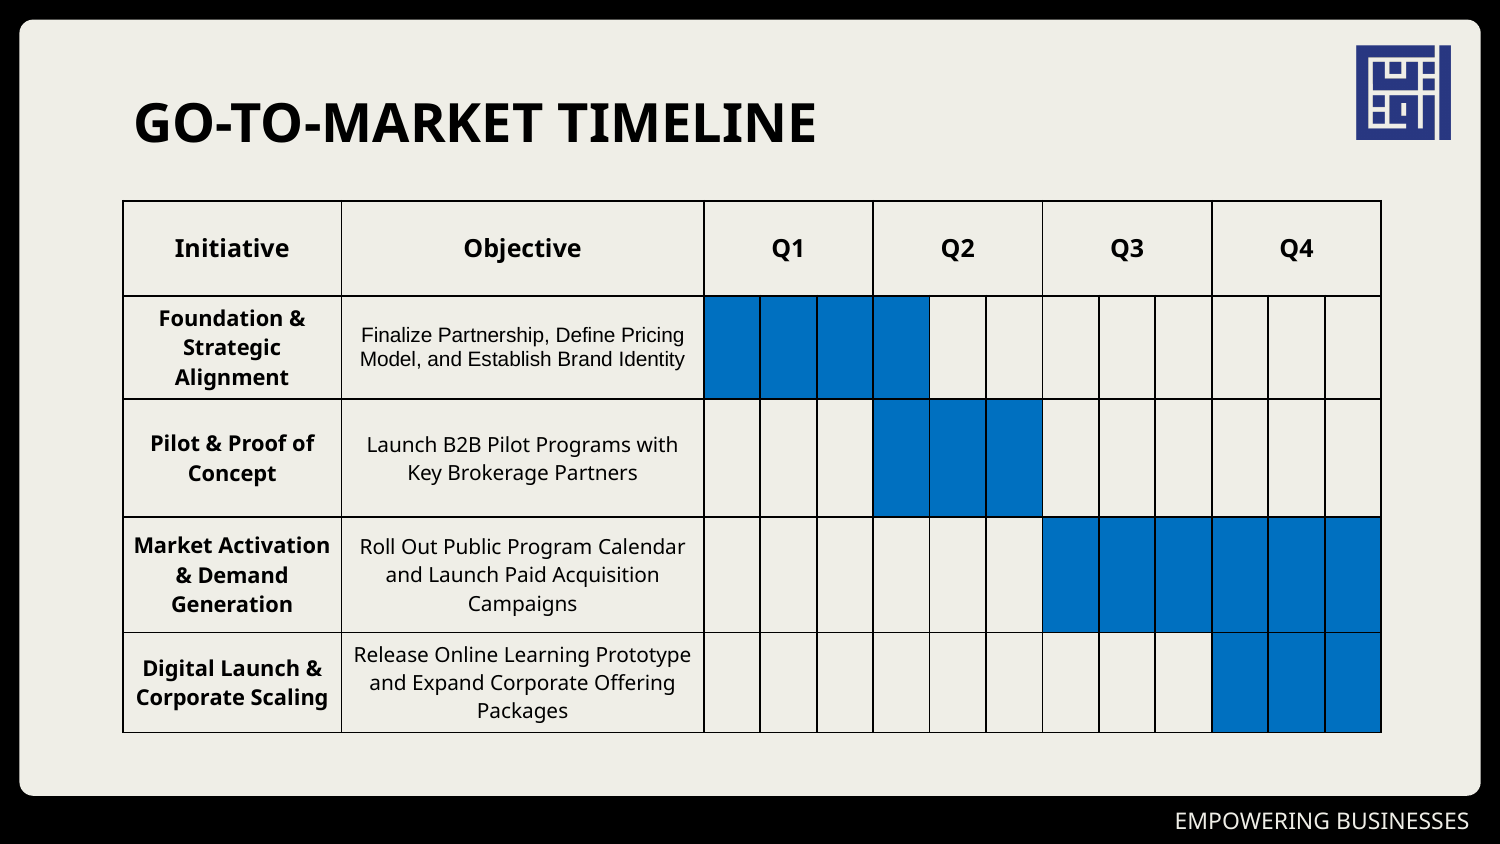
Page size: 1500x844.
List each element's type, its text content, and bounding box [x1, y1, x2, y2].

table_cell [818, 633, 872, 732]
table_cell [761, 297, 816, 398]
table_header Objective [342, 202, 703, 295]
table_cell [987, 518, 1042, 632]
table_cell [987, 633, 1042, 732]
table_cell Launch B2B Pilot Programs with Key Brokerage Partners [342, 400, 703, 516]
table_cell Foundation & Strategic Alignment [124, 297, 341, 398]
table_cell [705, 518, 759, 632]
table_cell [1326, 400, 1380, 516]
table_cell [1326, 518, 1380, 632]
table_cell [874, 518, 929, 632]
table_cell Pilot & Proof of Concept [124, 400, 341, 516]
table_cell [705, 400, 759, 516]
table_cell Market Activation & Demand Generation [124, 518, 341, 632]
table_header Initiative [124, 202, 341, 295]
table_cell [930, 297, 985, 398]
table_cell [1043, 633, 1098, 732]
table_cell [761, 633, 816, 732]
table_cell [1100, 633, 1154, 732]
table_cell [818, 297, 872, 398]
table_cell [1156, 400, 1211, 516]
table_cell [705, 633, 759, 732]
table_cell [930, 400, 985, 516]
table_cell [1043, 400, 1098, 516]
table_cell Release Online Learning Prototype and Expand Corporate Offering Packages [342, 633, 703, 732]
table_cell [818, 518, 872, 632]
table_cell [1100, 400, 1154, 516]
table_cell [1213, 633, 1267, 732]
table_cell Digital Launch & Corporate Scaling [124, 633, 341, 732]
table_cell [874, 297, 929, 398]
table_cell [1156, 297, 1211, 398]
table_cell [987, 297, 1042, 398]
table_cell [761, 518, 816, 632]
table_cell [930, 518, 985, 632]
table_cell [1269, 518, 1324, 632]
table_header Q1 [705, 202, 872, 295]
table_cell [1100, 297, 1154, 398]
table_cell [874, 633, 929, 732]
table_cell [1156, 518, 1211, 632]
table_cell [761, 400, 816, 516]
table_cell [1326, 633, 1380, 732]
table_cell [818, 400, 872, 516]
table_cell [1043, 297, 1098, 398]
table_cell [987, 400, 1042, 516]
table_cell [1156, 633, 1211, 732]
table_cell [1213, 518, 1267, 632]
table_cell [1326, 297, 1380, 398]
text_box EMPOWERING BUSINESSES [1157, 806, 1488, 834]
table_cell [1269, 633, 1324, 732]
table_header Q3 [1043, 202, 1211, 295]
table_cell [1269, 400, 1324, 516]
table_cell [1043, 518, 1098, 632]
table_cell [874, 400, 929, 516]
table_header Q4 [1213, 202, 1380, 295]
table_cell [1269, 297, 1324, 398]
table_cell [705, 297, 759, 398]
table_cell [930, 633, 985, 732]
table_header Q2 [874, 202, 1042, 295]
picture [1356, 45, 1451, 140]
title GO-TO-MARKET TIMELINE [118, 72, 1382, 167]
table_cell Finalize Partnership, Define Pricing Model, and Establish Brand Identity [342, 297, 703, 398]
table_cell [1213, 400, 1267, 516]
table_cell [1100, 518, 1154, 632]
table_cell [1213, 297, 1267, 398]
table_cell Roll Out Public Program Calendar and Launch Paid Acquisition Campaigns [342, 518, 703, 632]
